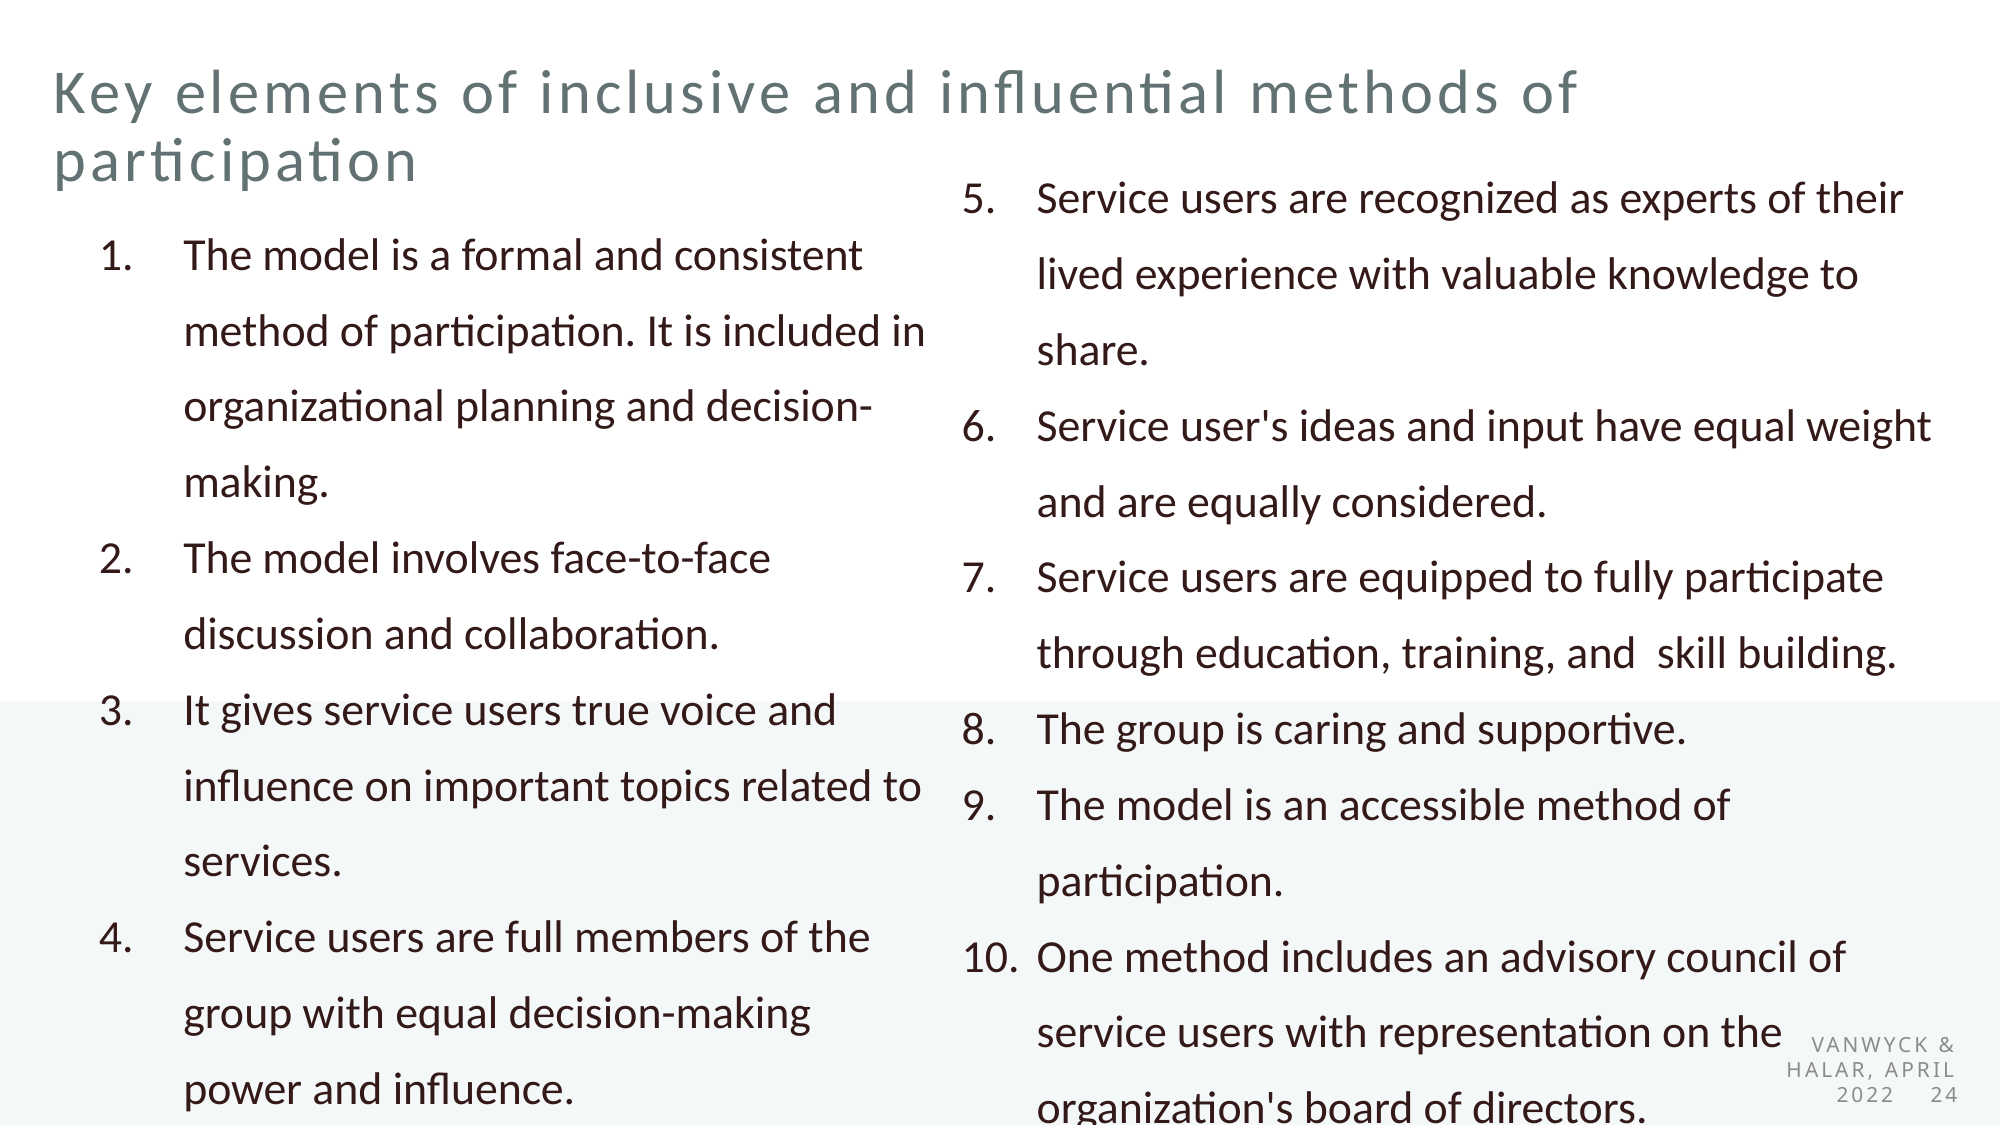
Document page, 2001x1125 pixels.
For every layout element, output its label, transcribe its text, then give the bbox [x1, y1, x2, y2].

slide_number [1740, 1042, 1973, 1100]
text_box Service users are recognized as experts of their lived experience with valuable knowledge to share. Service user's ideas and input have equal weight and are equally considered. Service users are equipped to fully participate through education, training, and skill building. The group is caring and supportive. The model is an accessible method of participation. One method includes an advisory council of service users with representation on the organization's board of directors. [961, 147, 1973, 1125]
text_box The model is a formal and consistent method of participation. It is included in organizational planning and decision-making. The model involves face-to-face discussion and collaboration. It gives service users true voice and influence on important topics related to services. Service users are full members of the group with equal decision-making power and influence. [52, 203, 929, 1114]
title Key elements of inclusive and influential methods of participation [38, 124, 1879, 203]
